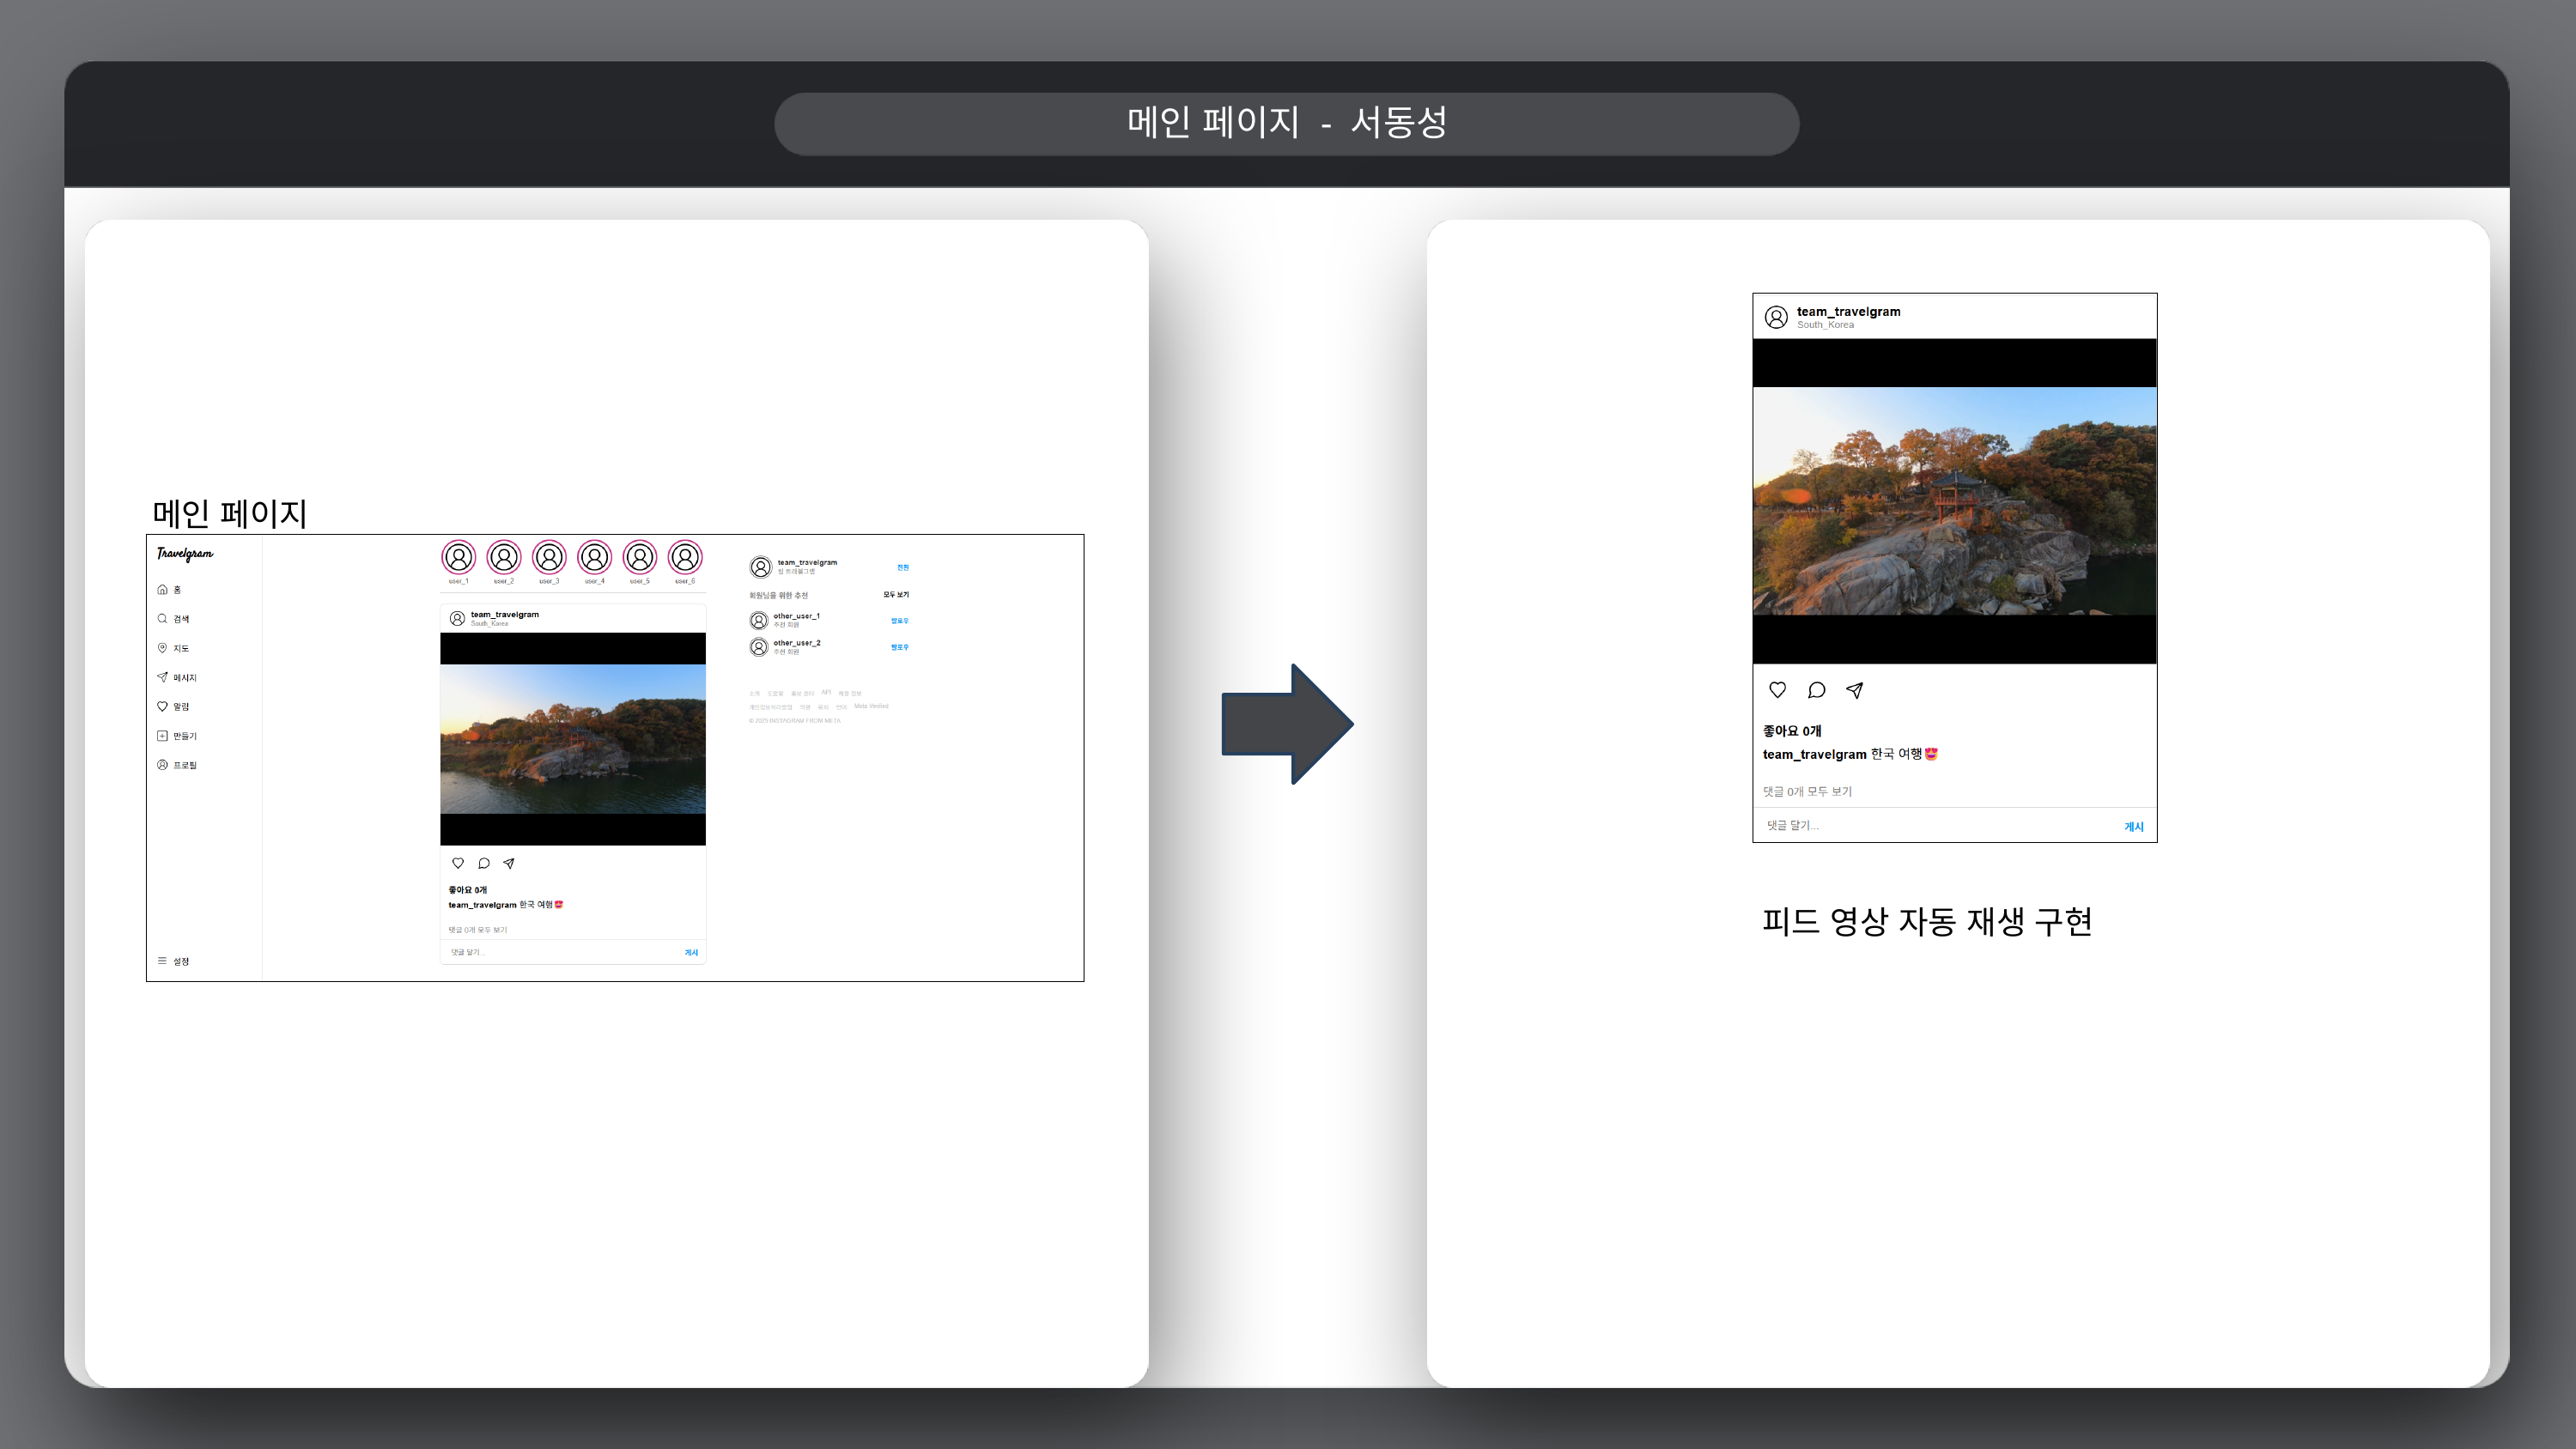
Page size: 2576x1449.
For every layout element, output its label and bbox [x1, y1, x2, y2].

picture [64, 60, 2511, 1388]
